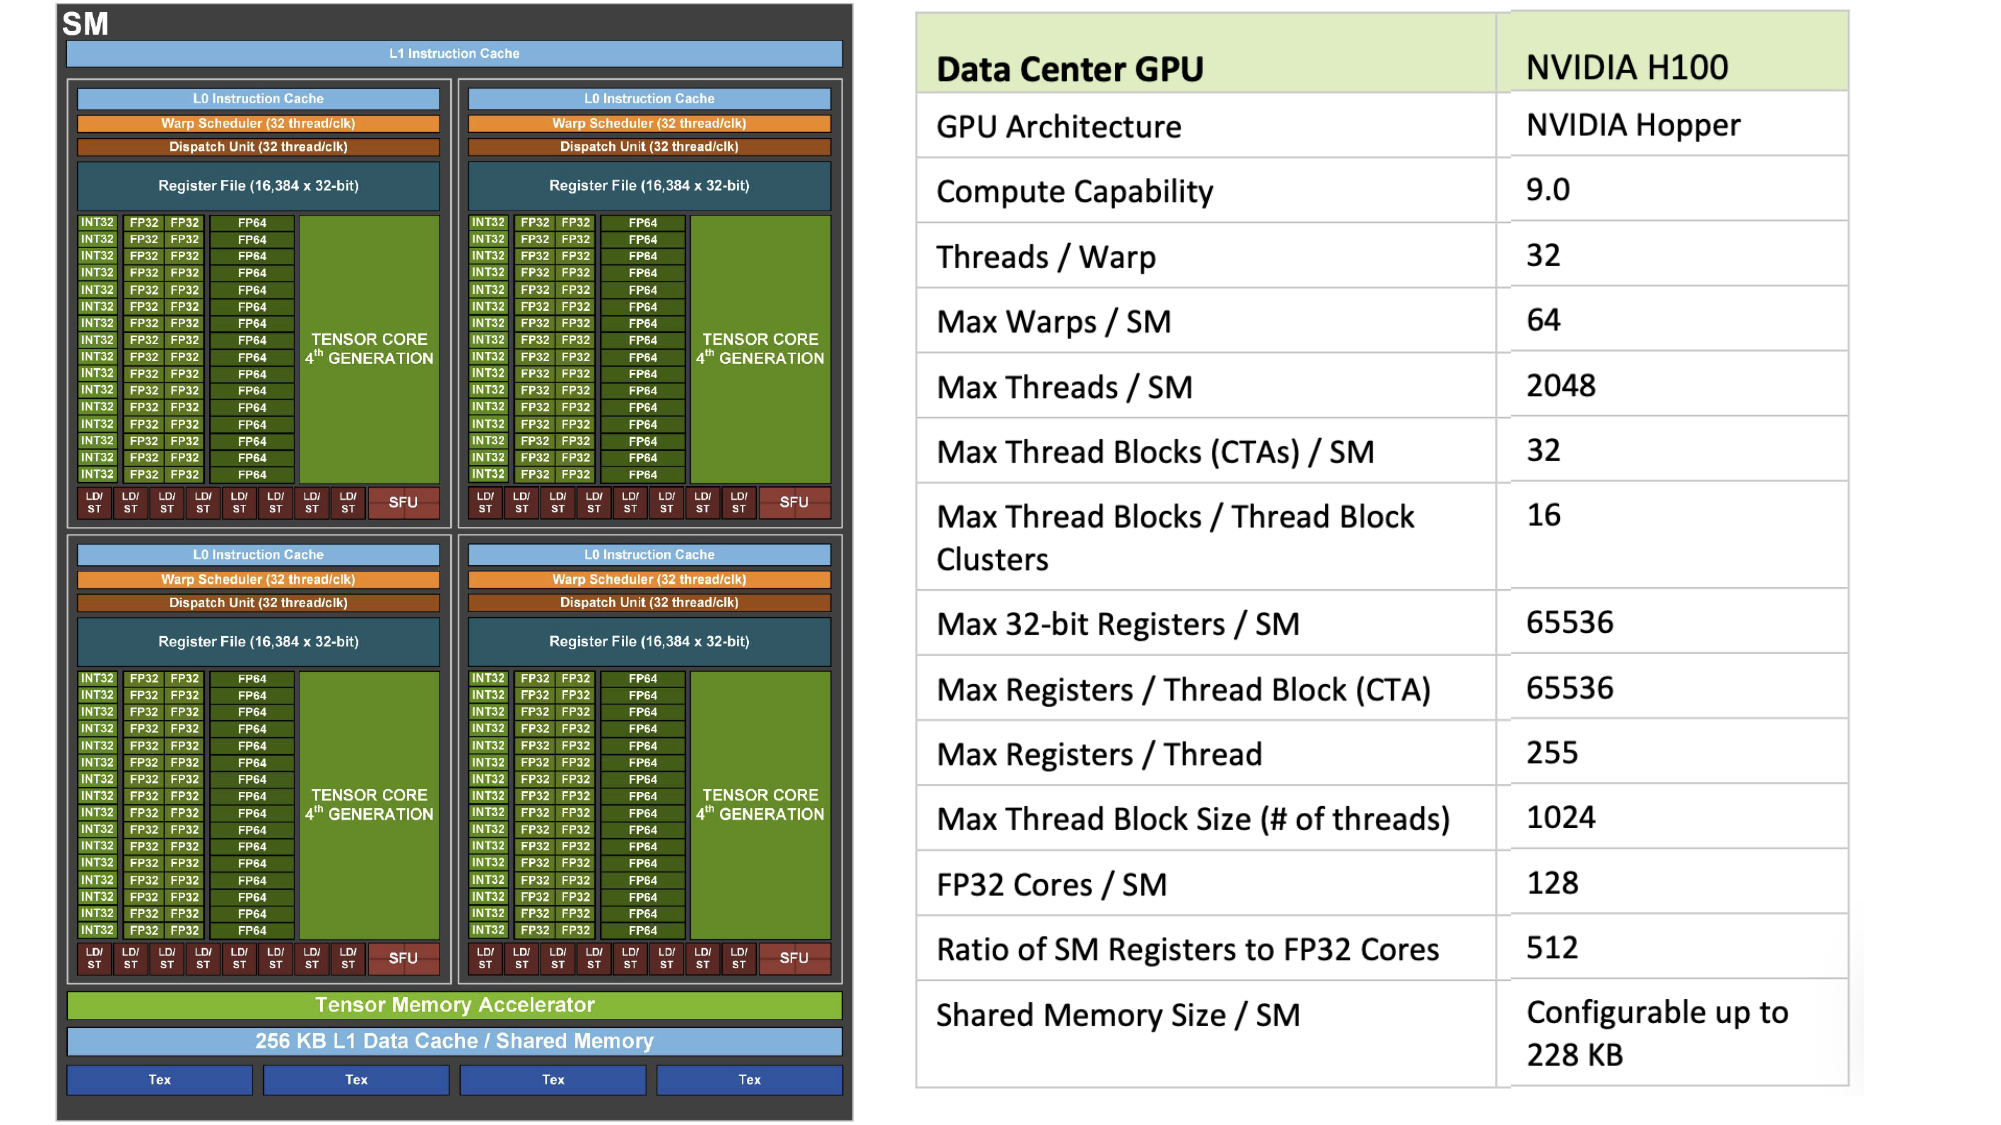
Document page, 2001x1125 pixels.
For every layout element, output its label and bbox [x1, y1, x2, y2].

picture [50, 0, 856, 1125]
picture [904, 0, 1864, 1100]
